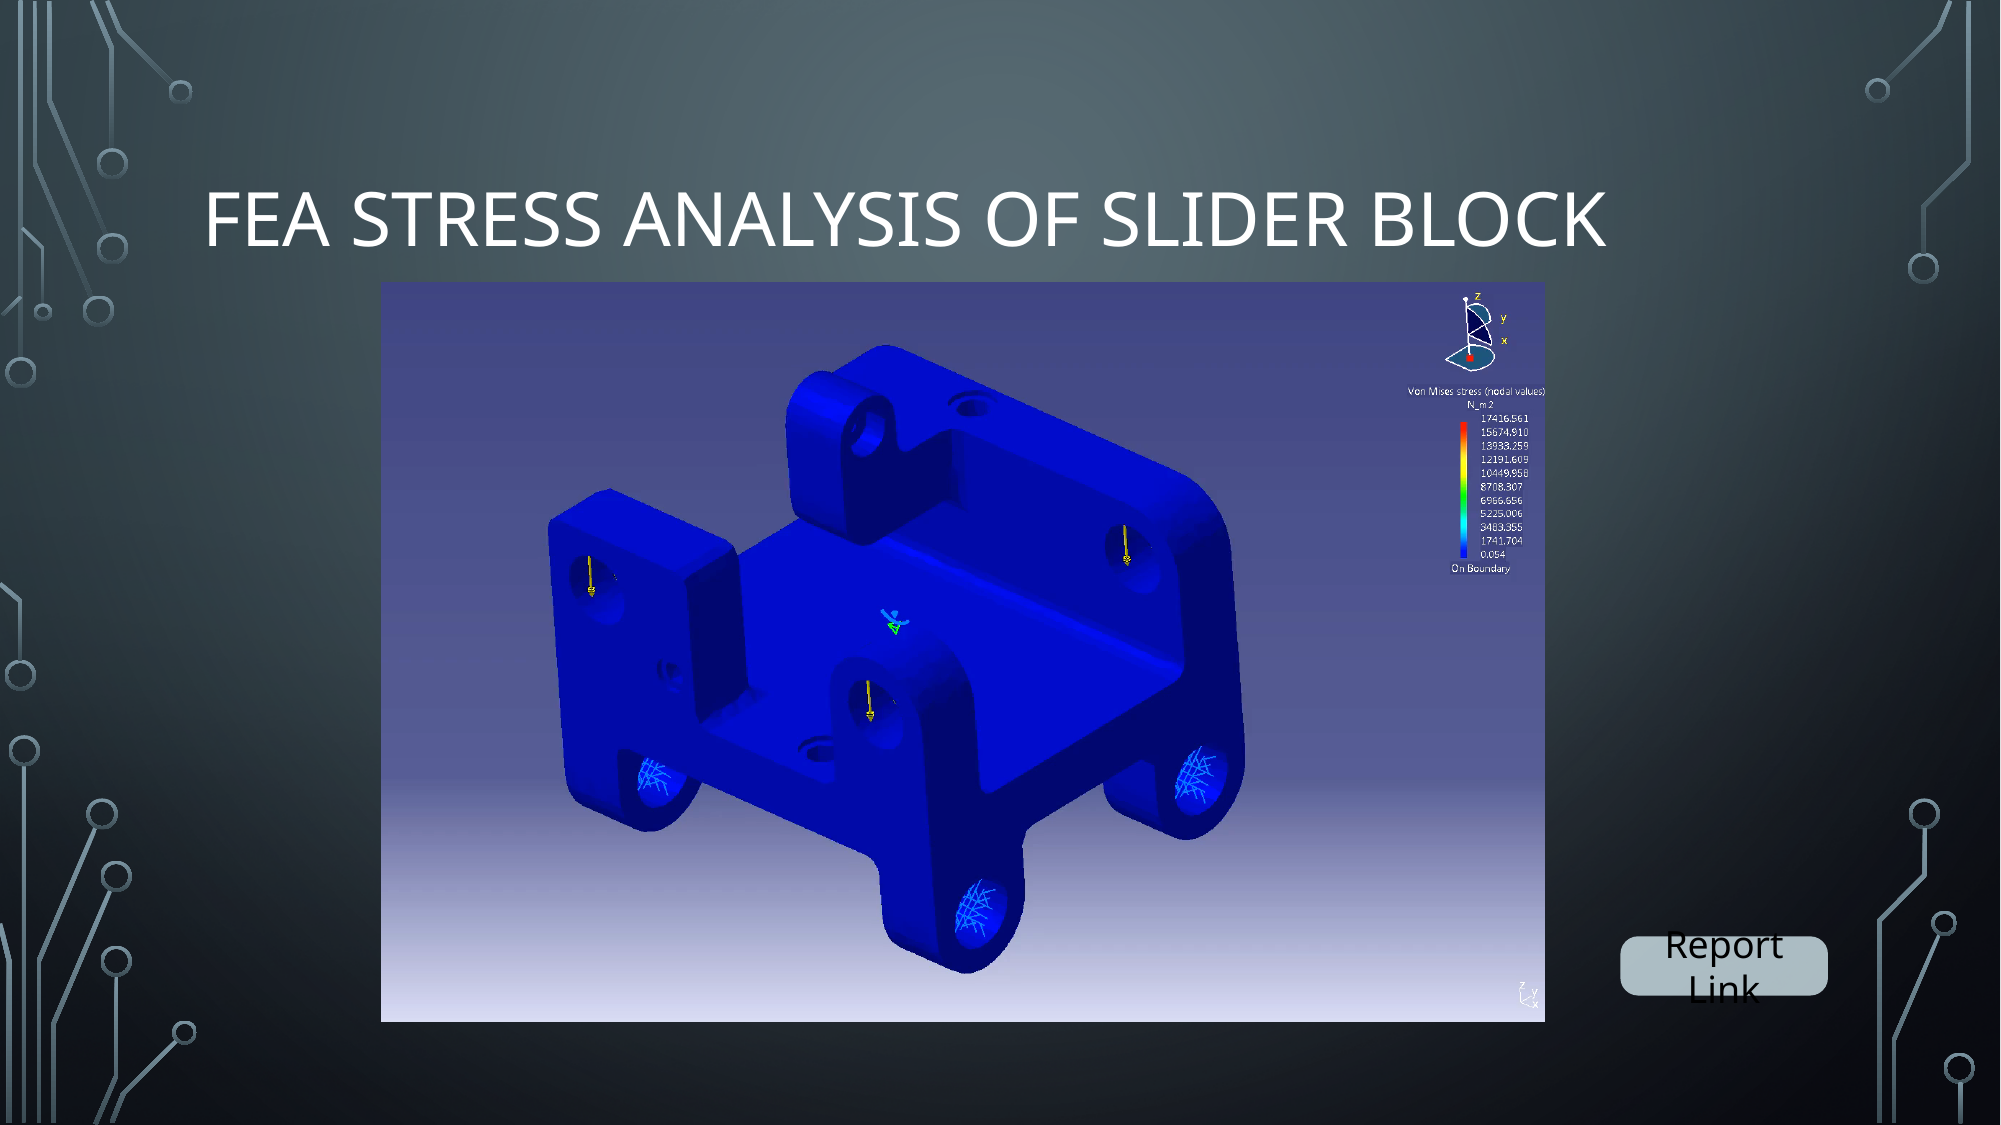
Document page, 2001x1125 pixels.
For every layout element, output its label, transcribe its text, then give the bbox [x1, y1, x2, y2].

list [380, 281, 1546, 1023]
title Fea stress analysis of slider block [187, 101, 1813, 344]
text_box Report Link [1619, 934, 1830, 997]
